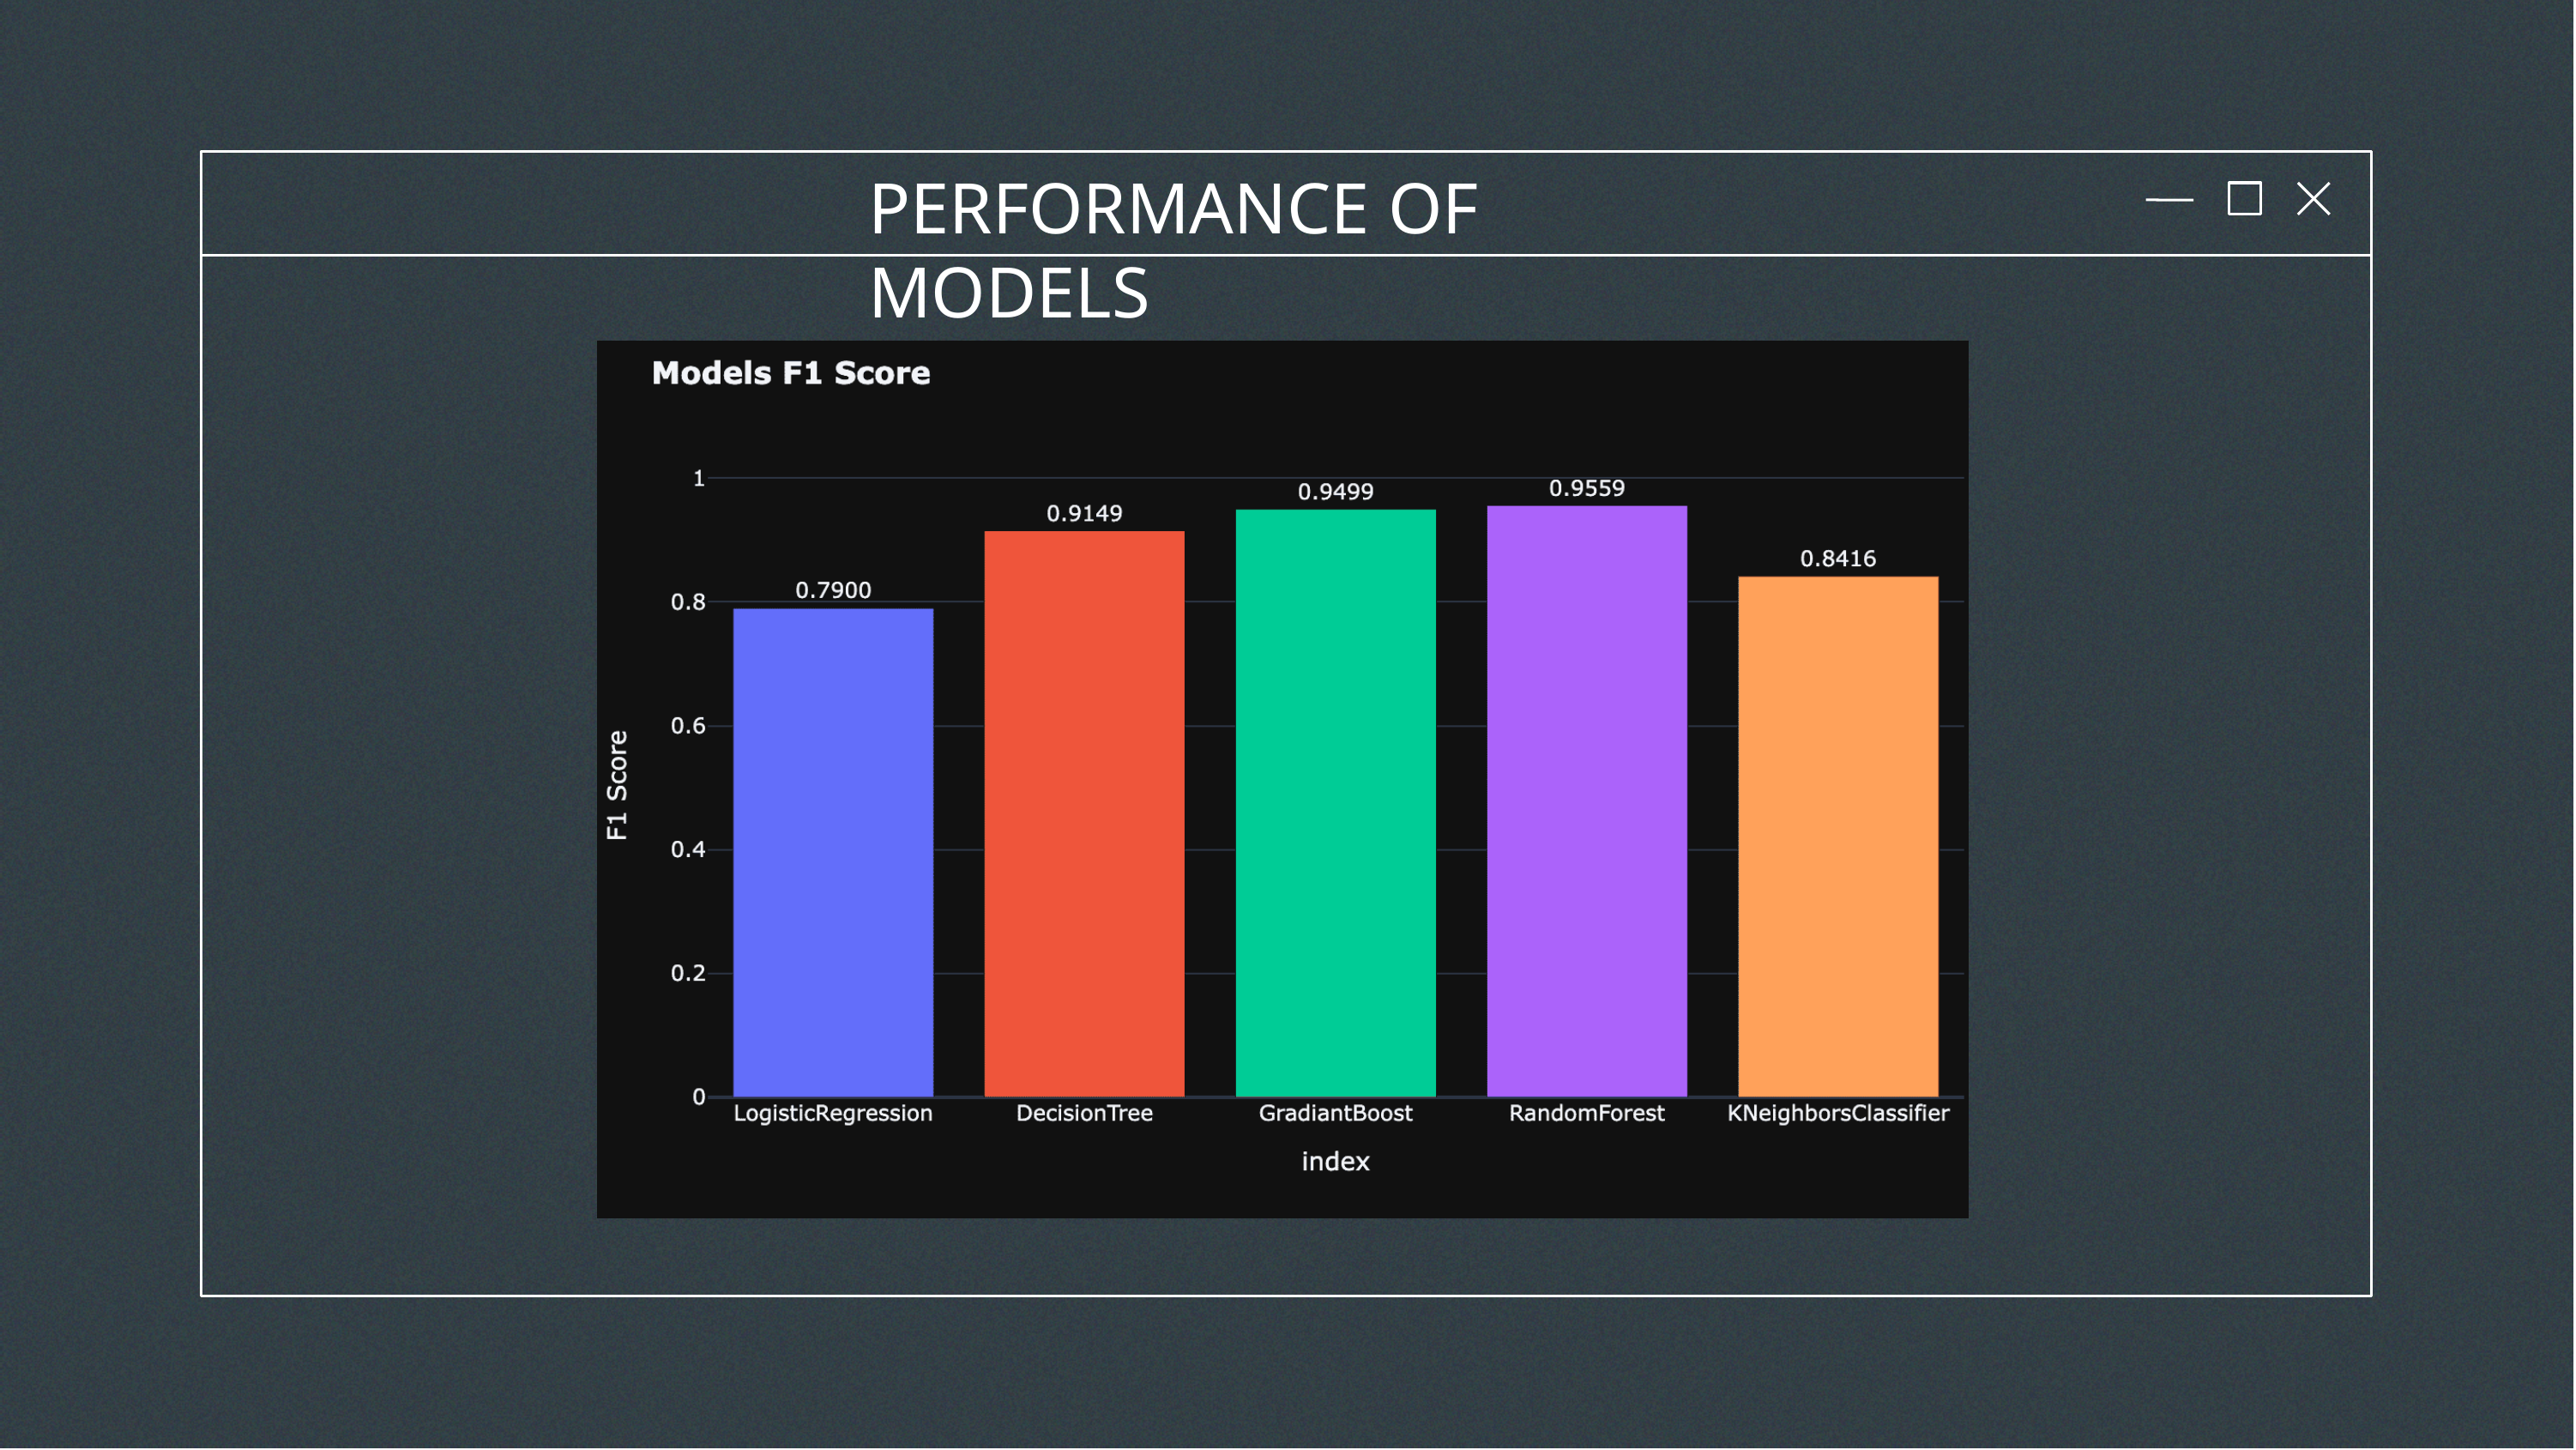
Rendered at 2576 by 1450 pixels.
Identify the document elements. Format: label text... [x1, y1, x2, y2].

title PERFORMANCE OF MODELS [866, 162, 1749, 341]
picture [0, 0, 2573, 1448]
